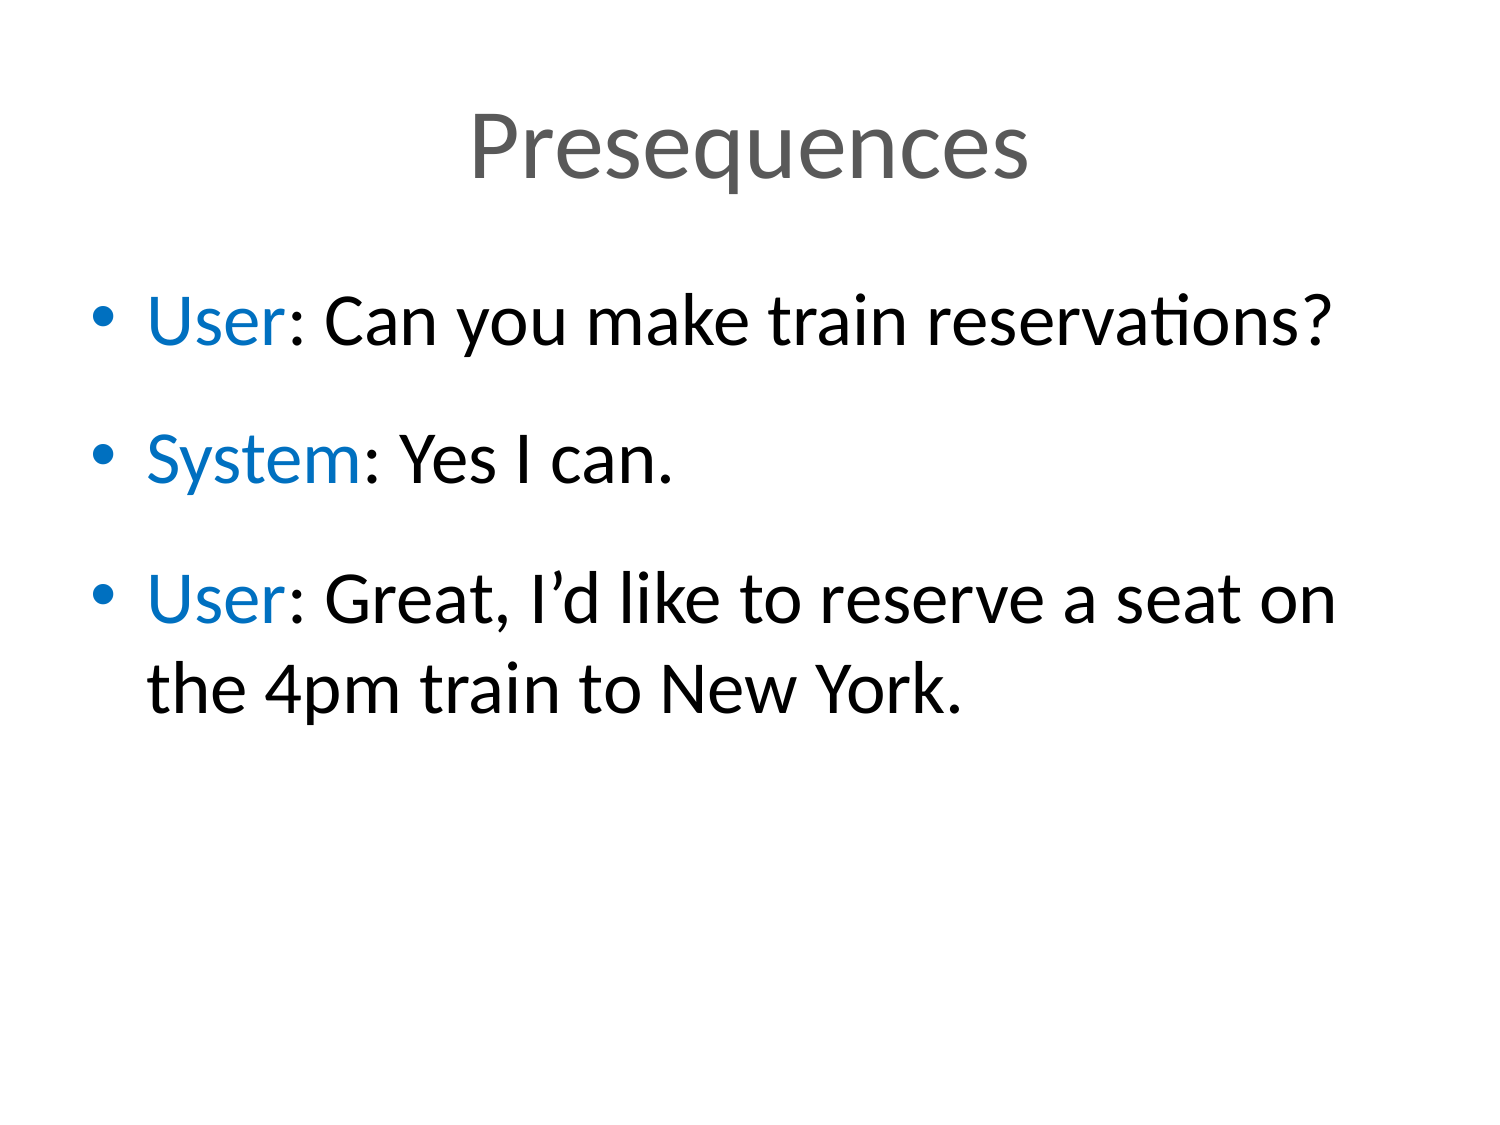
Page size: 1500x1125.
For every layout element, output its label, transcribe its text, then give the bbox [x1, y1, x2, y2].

title Presequences [75, 45, 1425, 233]
list User: Can you make train reservations? System: Yes I can. User: Great, I’d like to reserve a seat on the 4pm train to New York. [75, 262, 1425, 1005]
